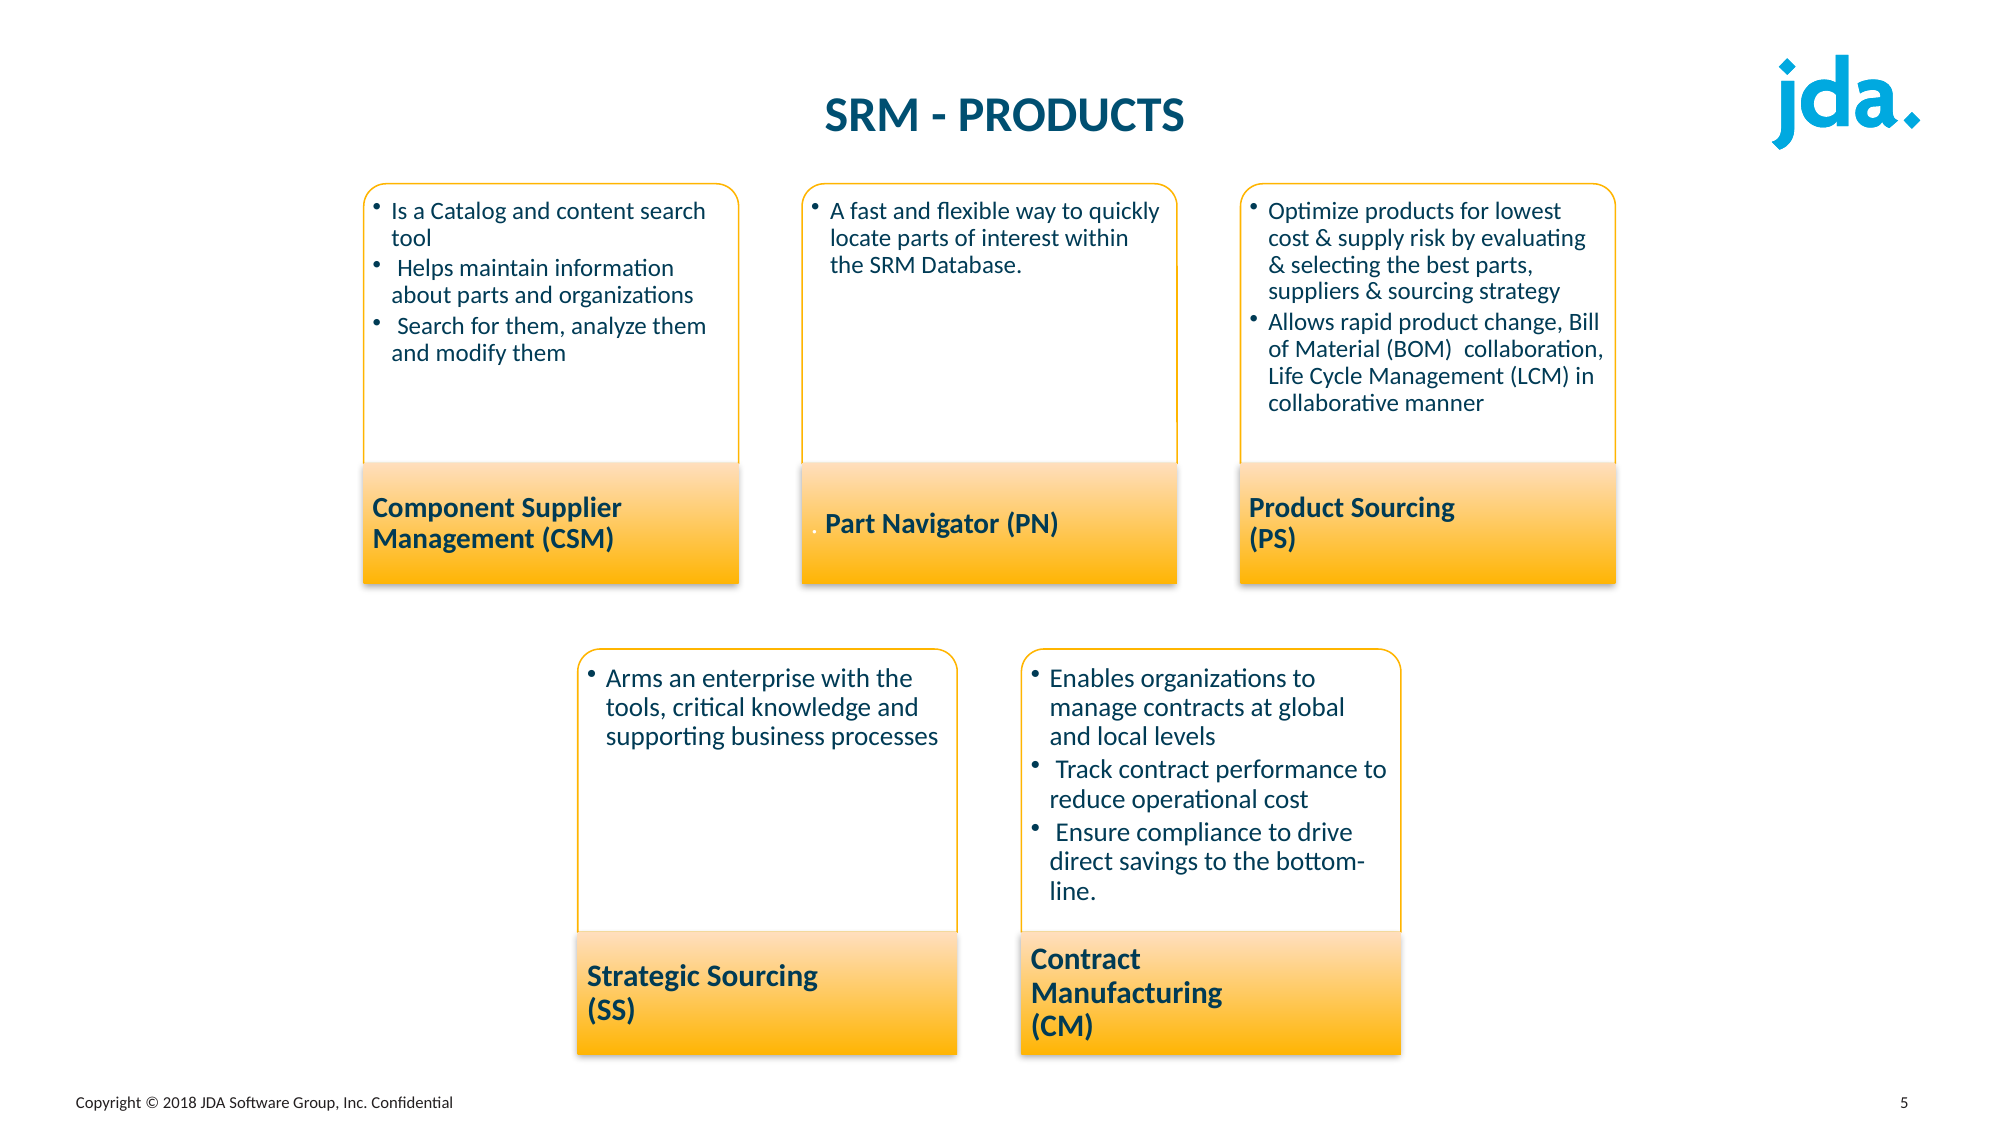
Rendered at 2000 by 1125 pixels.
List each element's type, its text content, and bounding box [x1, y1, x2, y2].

slide_number 5 [1573, 1084, 1924, 1125]
text_box SRM - PRODUCTS [660, 73, 1350, 147]
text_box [362, 148, 1648, 649]
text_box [388, 648, 1622, 1086]
